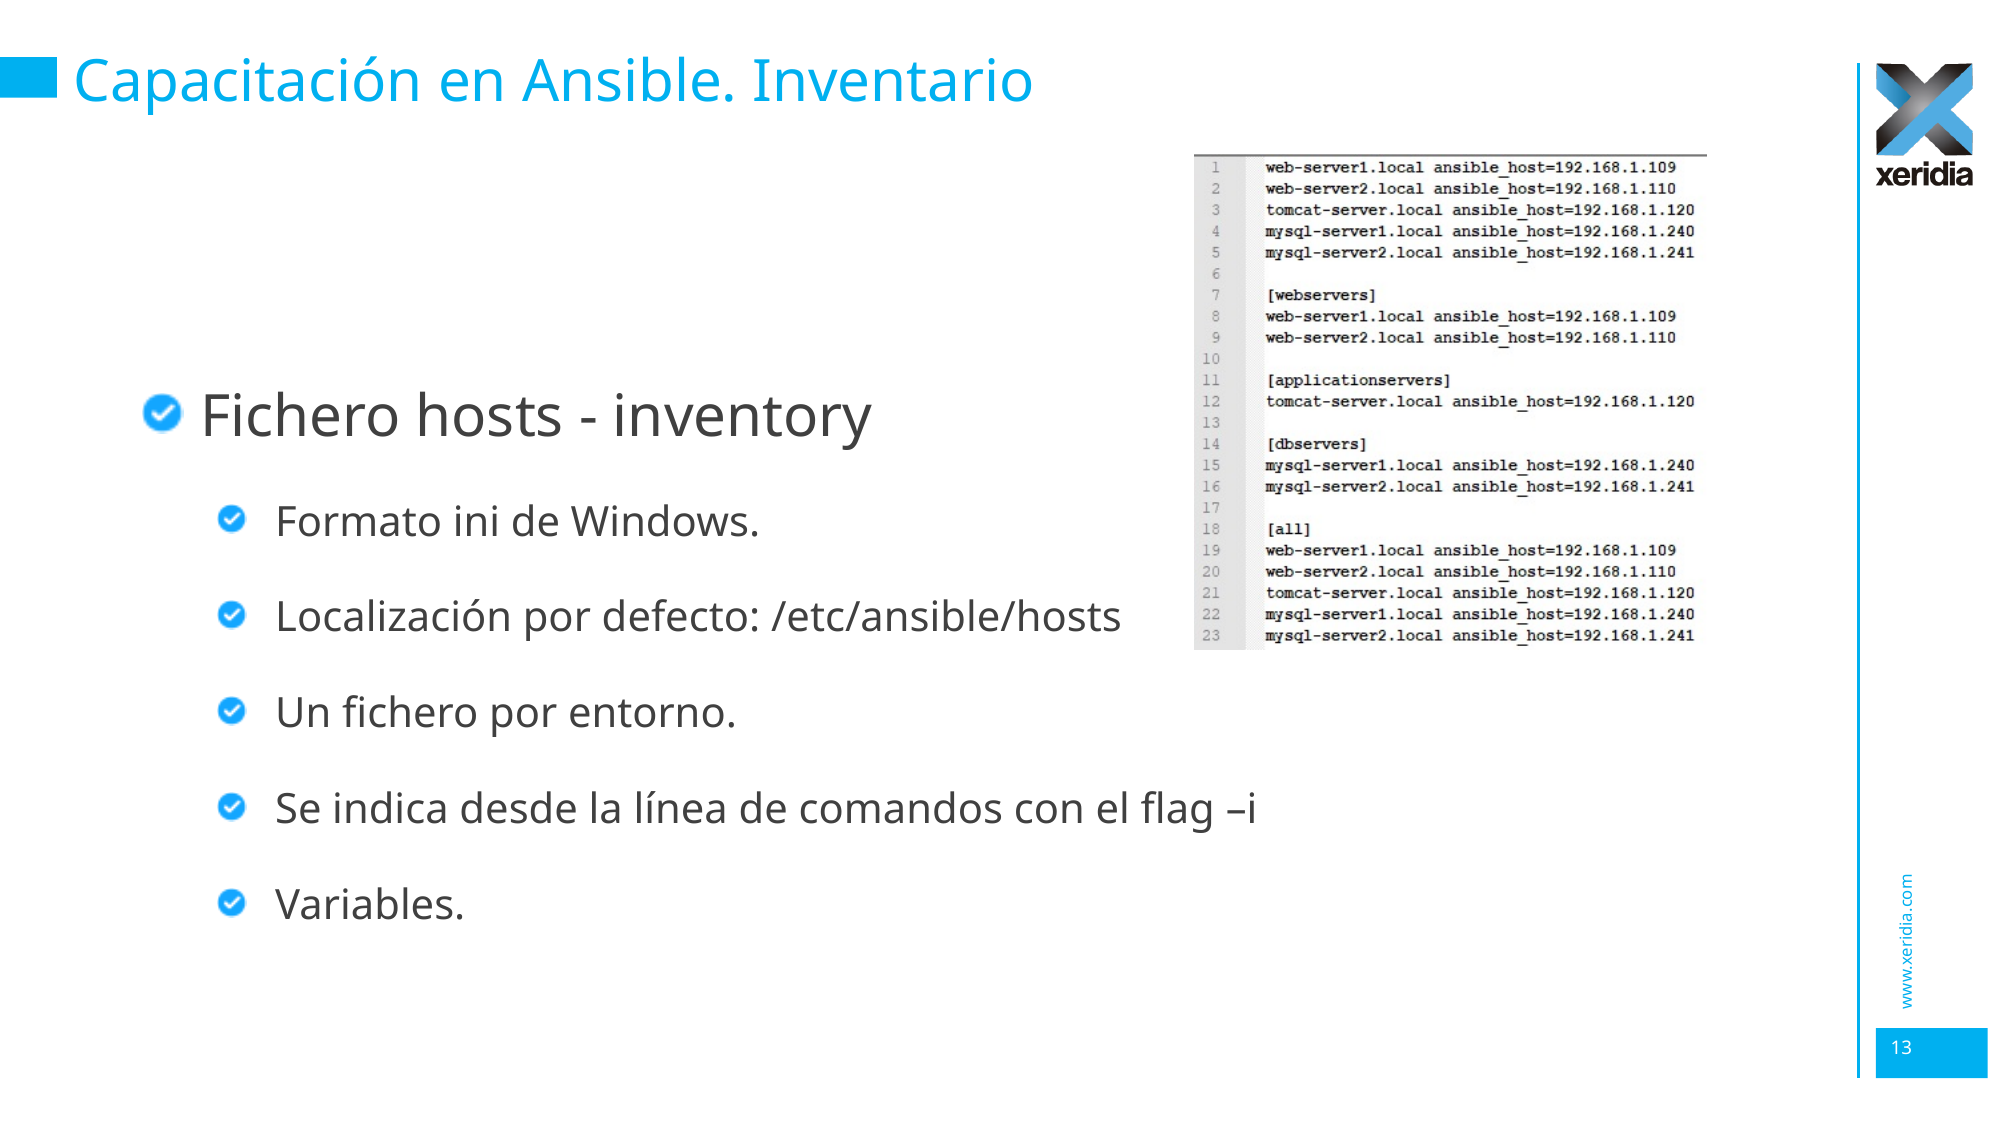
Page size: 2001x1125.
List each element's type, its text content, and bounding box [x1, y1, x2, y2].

picture [217, 888, 247, 918]
picture [217, 792, 247, 822]
title Capacitación en Ansible. Inventario [59, 58, 1839, 202]
text_box Fichero hosts - inventory Formato ini de Windows. Localización por defecto: /etc/ansible/hosts Un fichero por entorno. Se indica desde la línea de comandos con el flag –i Variables. [127, 336, 1816, 1125]
picture [142, 393, 184, 434]
picture [1194, 154, 1707, 650]
picture [217, 504, 247, 534]
picture [217, 696, 247, 726]
picture [217, 600, 247, 630]
picture [1875, 63, 1973, 186]
